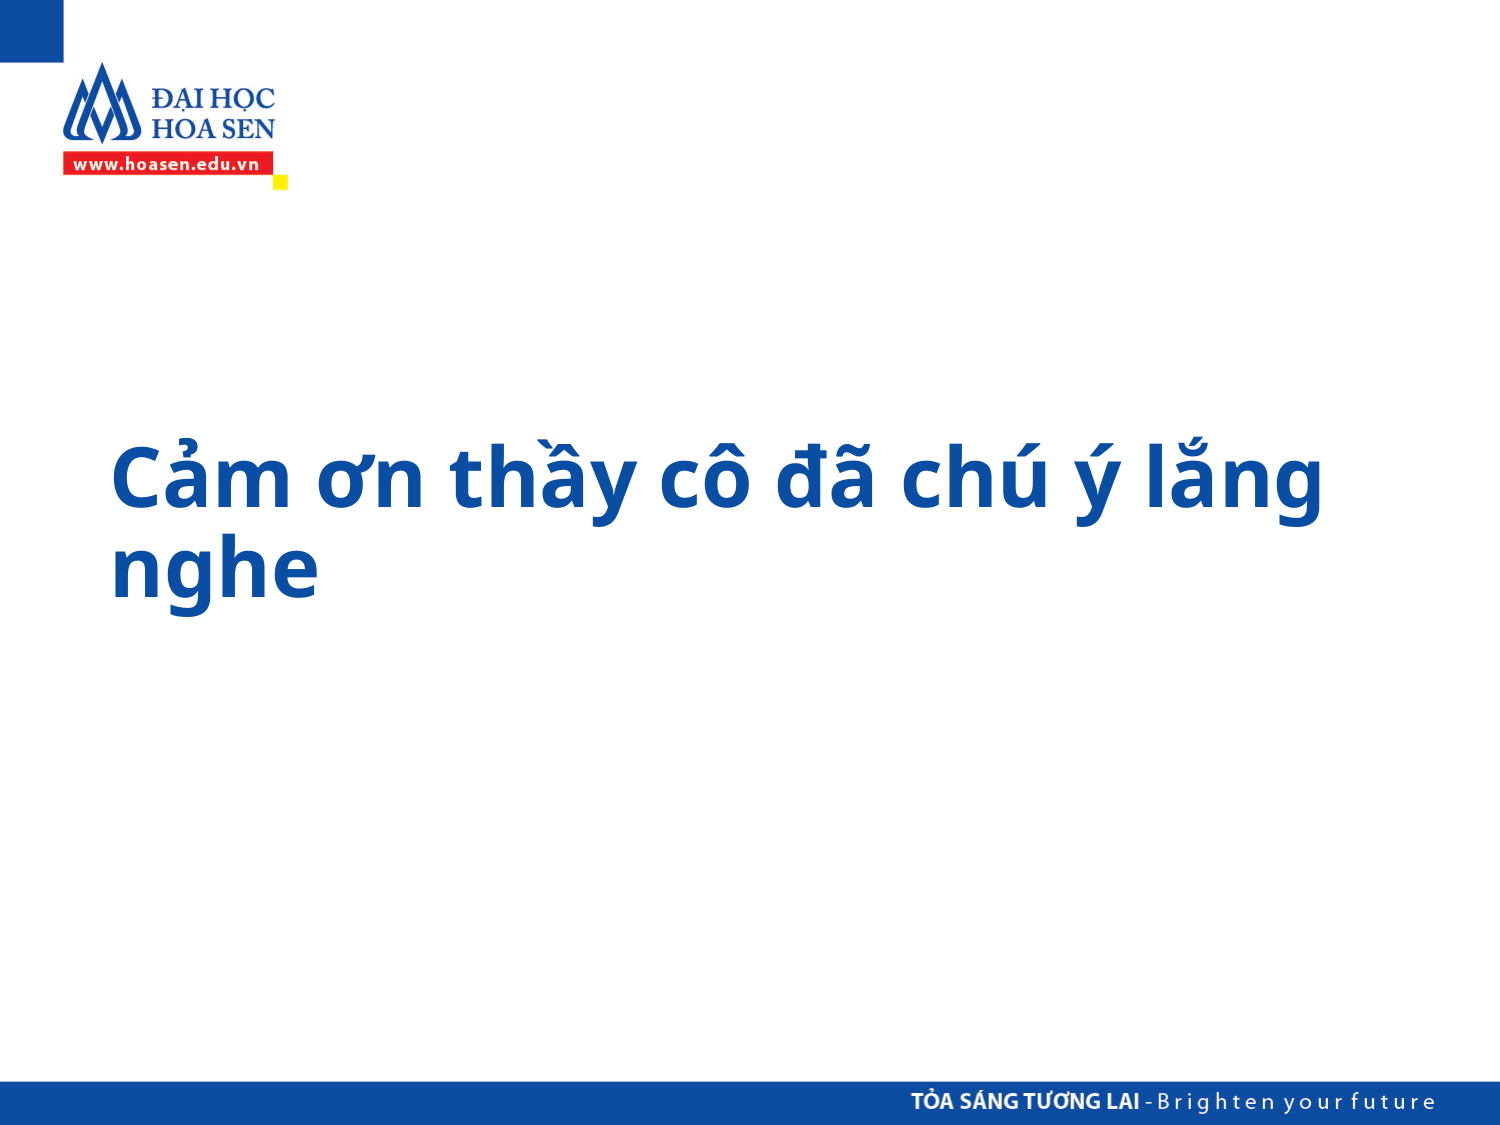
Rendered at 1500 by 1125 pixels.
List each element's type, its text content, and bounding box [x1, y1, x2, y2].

title Cảm ơn thầy cô đã chú ý lắng nghe [94, 443, 1440, 607]
picture [0, 0, 1500, 1125]
